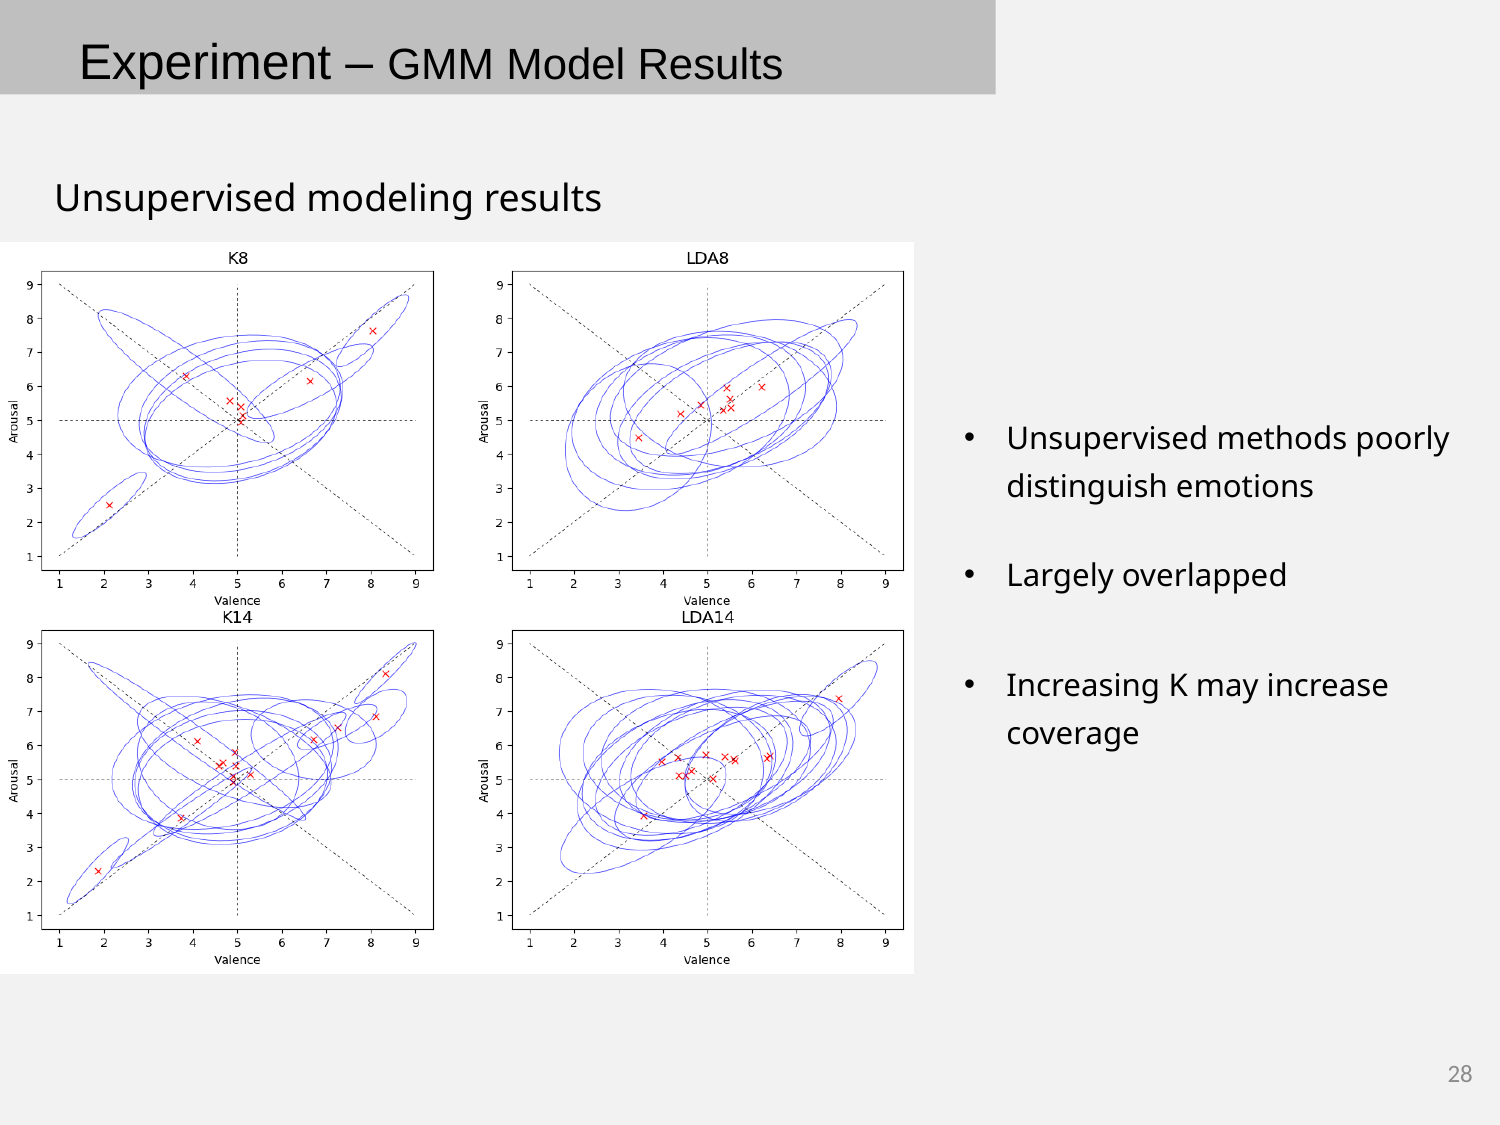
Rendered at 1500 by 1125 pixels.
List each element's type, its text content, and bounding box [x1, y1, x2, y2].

picture [0, 242, 914, 974]
slide_number 28 [1150, 1042, 1489, 1103]
text_box Increasing K may increase coverage [949, 646, 1500, 759]
text_box Unsupervised methods poorly distinguish emotions [949, 399, 1500, 512]
text_box Largely overlapped [949, 536, 1500, 600]
text_box [0, 0, 997, 96]
text_box Unsupervised modeling results [39, 153, 736, 227]
text_box Experiment – GMM Model Results [63, 3, 799, 97]
